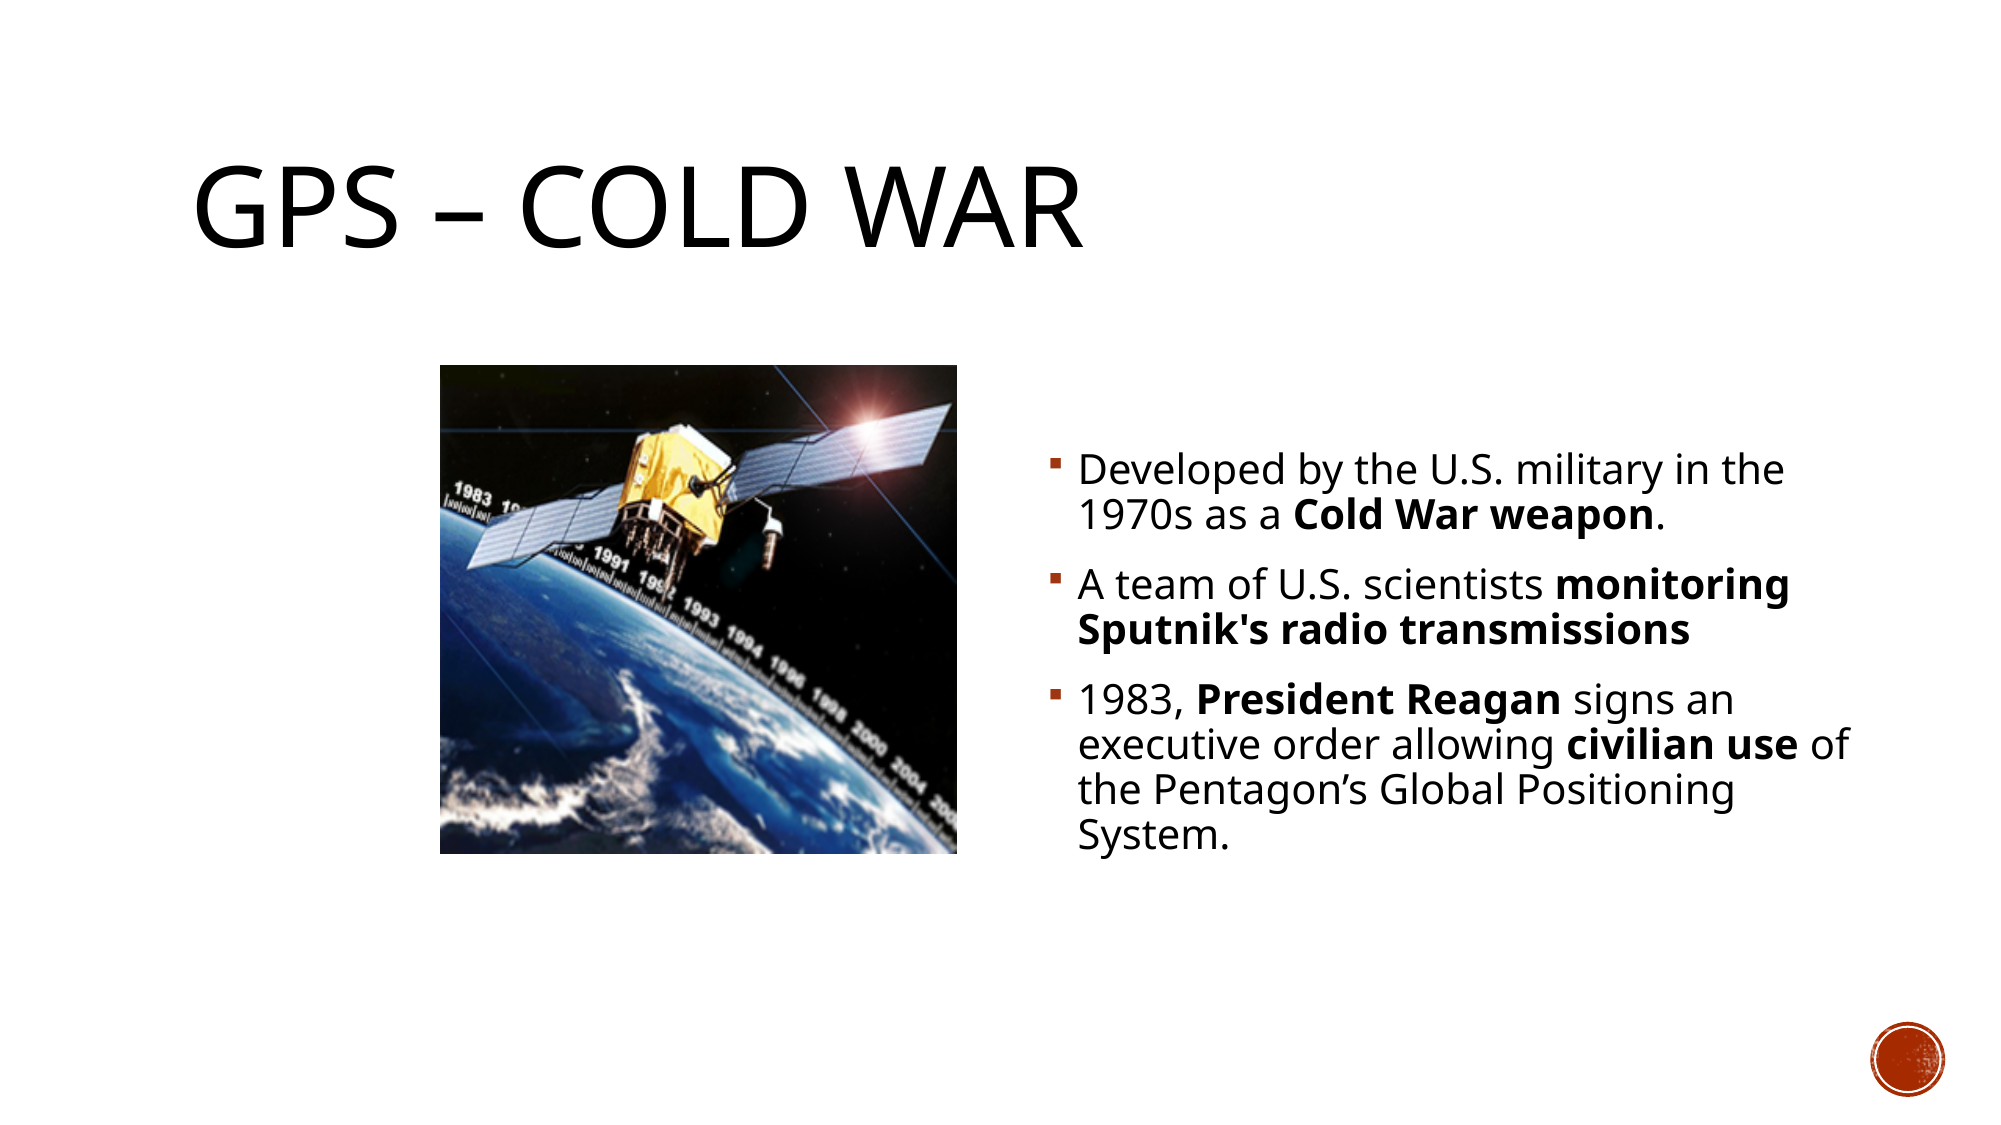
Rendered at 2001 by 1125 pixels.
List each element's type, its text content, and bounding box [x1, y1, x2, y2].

picture [440, 365, 957, 854]
list Developed by the U.S. military in the 1970s as a Cold War weapon. A team of U.S. scientists monitoring Sputnik's radio transmissions 1983, President Reagan signs an executive order allowing civilian use of the Pentagon’s Global Positioning System. [1032, 440, 1912, 1125]
title GPS – Cold War [175, 79, 1826, 344]
